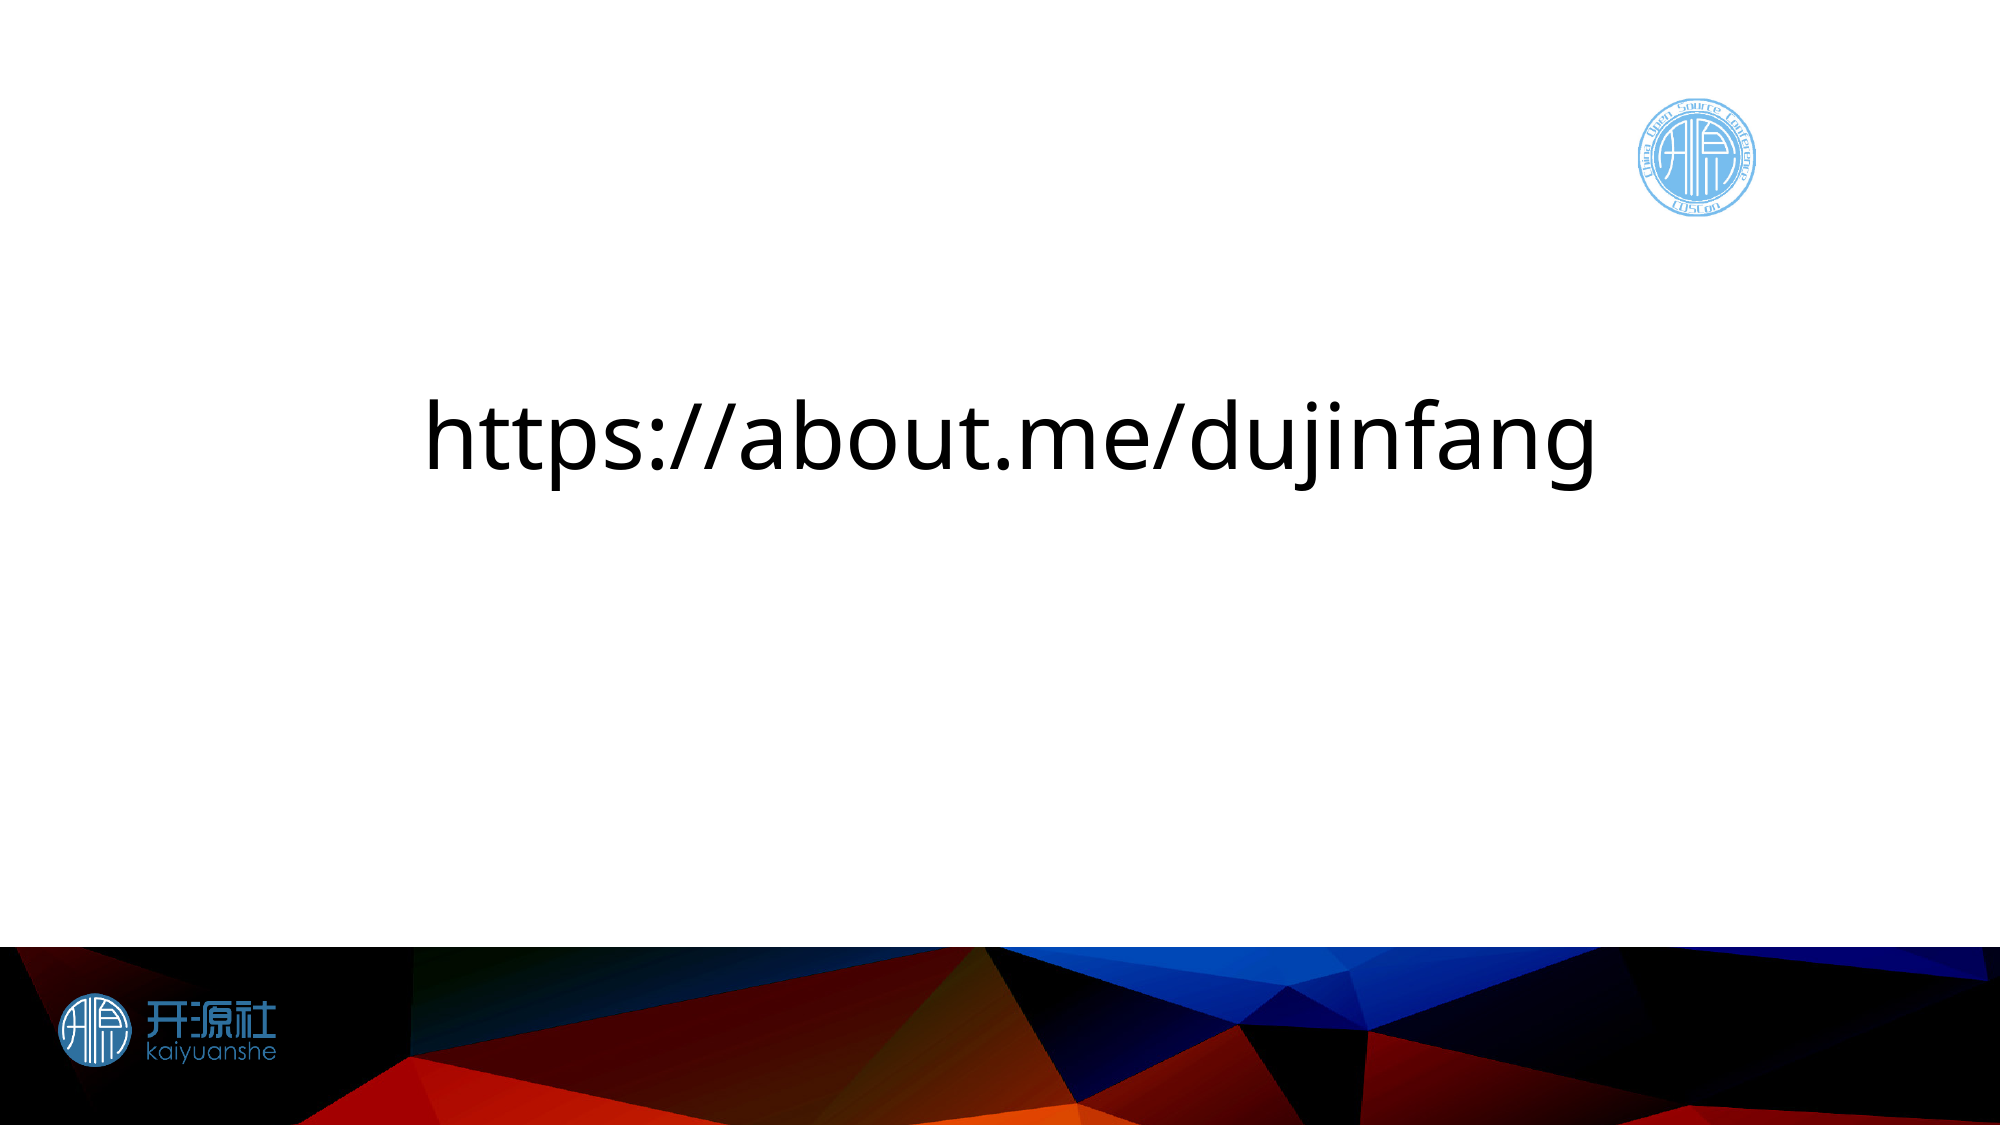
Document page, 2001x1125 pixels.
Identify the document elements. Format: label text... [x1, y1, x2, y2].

picture [1536, 59, 1863, 278]
title https://about.me/dujinfang [414, 330, 2000, 549]
picture [0, 947, 2000, 1125]
